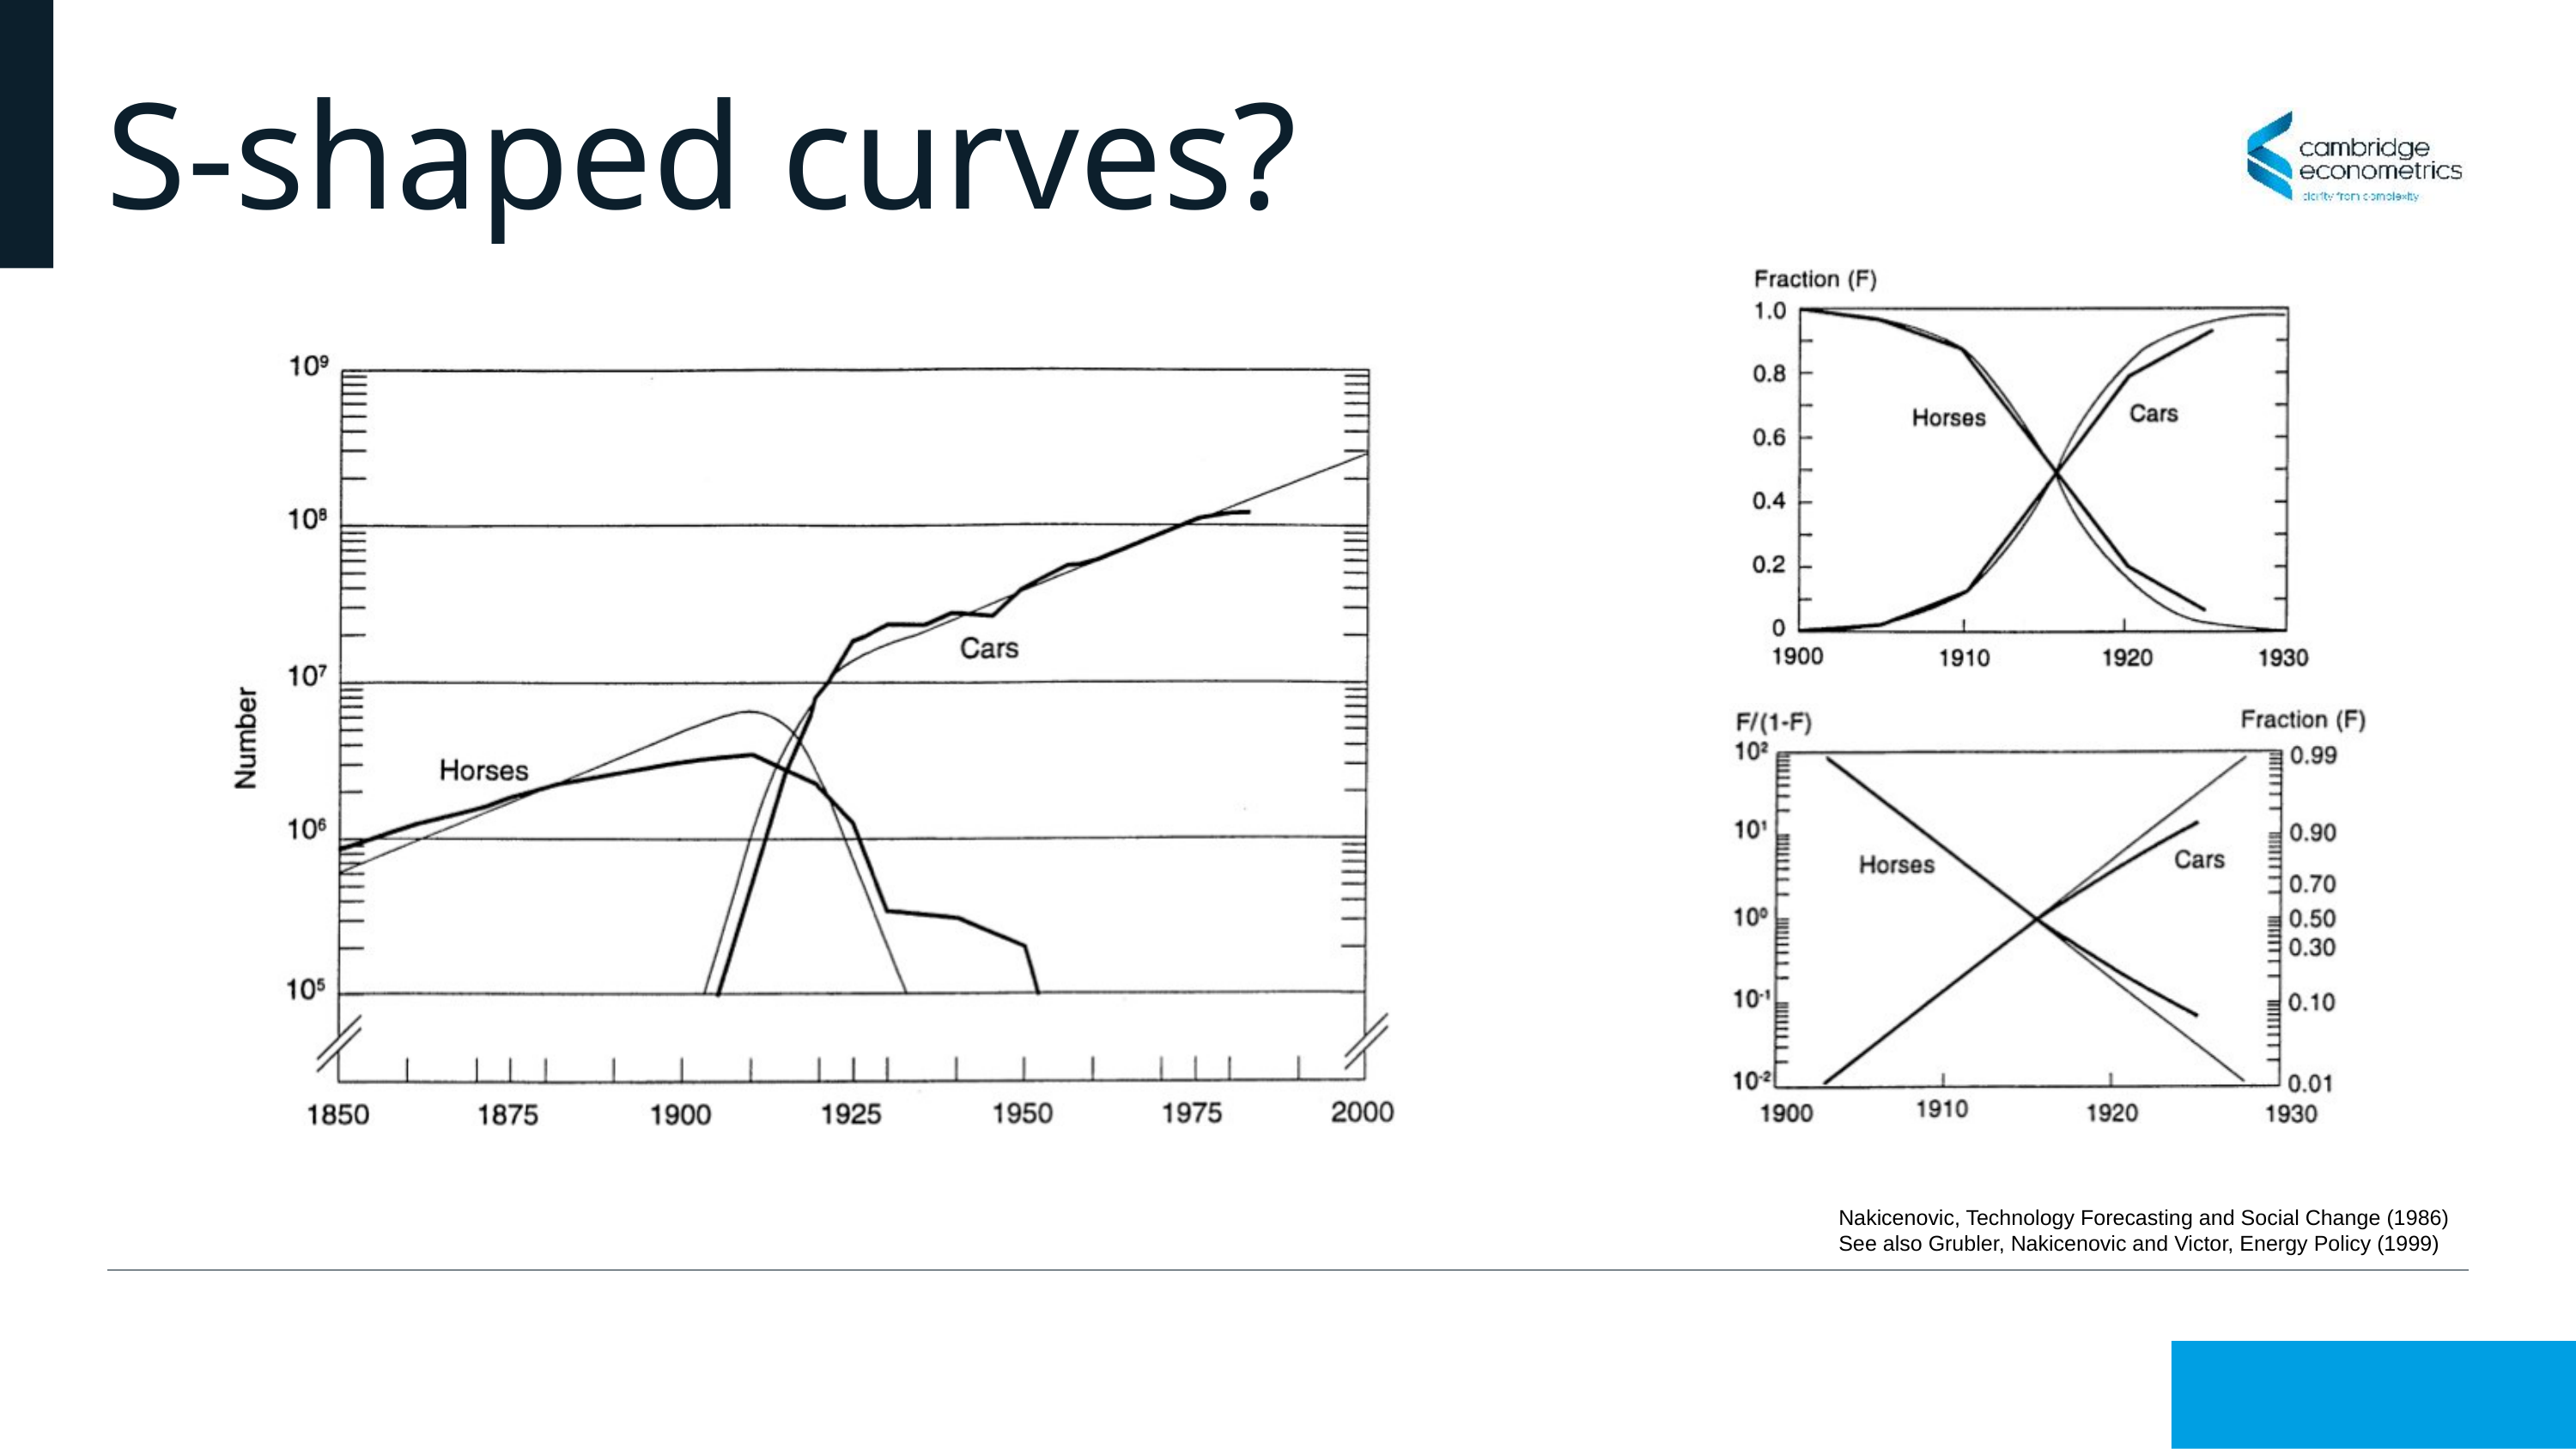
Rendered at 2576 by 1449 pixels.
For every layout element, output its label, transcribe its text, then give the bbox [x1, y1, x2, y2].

picture [230, 353, 1395, 1126]
picture [2241, 107, 2469, 206]
picture [1751, 268, 2316, 668]
text_box Nakicenovic, Technology Forecasting and Social Change (1986) See also Grubler, Nakicenovic and Victor, Energy Policy (1999) [1826, 1197, 2576, 1262]
picture [1728, 703, 2366, 1124]
title S-shaped curves? [106, 82, 2135, 269]
